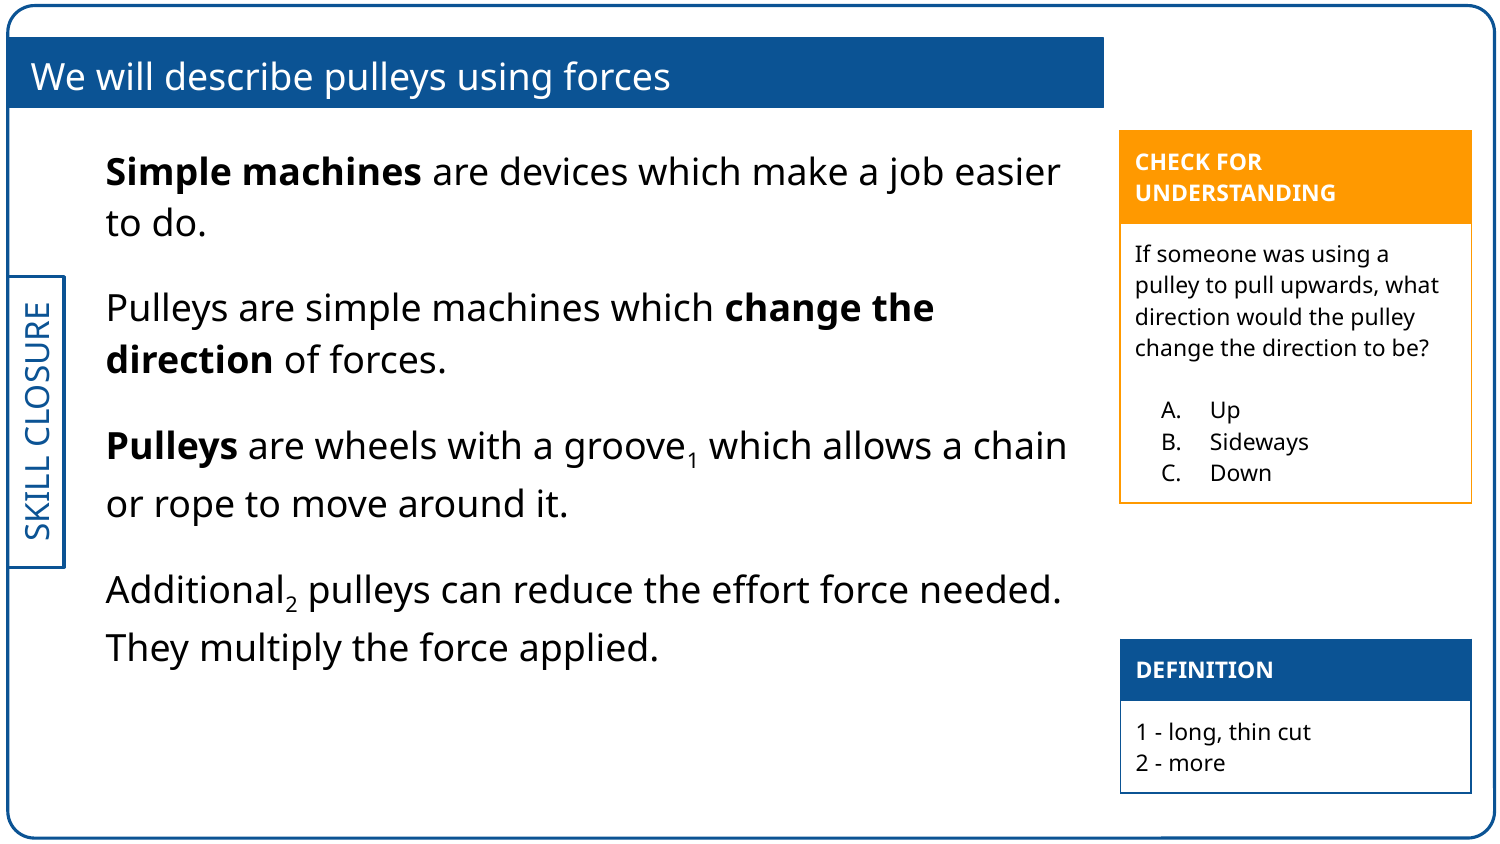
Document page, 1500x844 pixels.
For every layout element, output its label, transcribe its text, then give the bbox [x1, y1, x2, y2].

table_cell If someone was using a pulley to pull upwards, what direction would the pulley change the direction to be? Up Sideways Down [1121, 224, 1471, 502]
list Simple machines are devices which make a job easier to do. Pulleys are simple machines which change the direction of forces. Pulleys are wheels with a groove1 which allows a chain or rope to move around it. Additional2 pulleys can reduce the effort force needed. They multiply the force applied. [90, 125, 1104, 569]
table_header CHECK FOR UNDERSTANDING [1121, 132, 1471, 223]
subtitle We will describe pulleys using forces [15, 43, 1097, 101]
table_header DEFINITION [1121, 640, 1470, 700]
table_cell 1 - long, thin cut 2 - more [1121, 701, 1470, 792]
